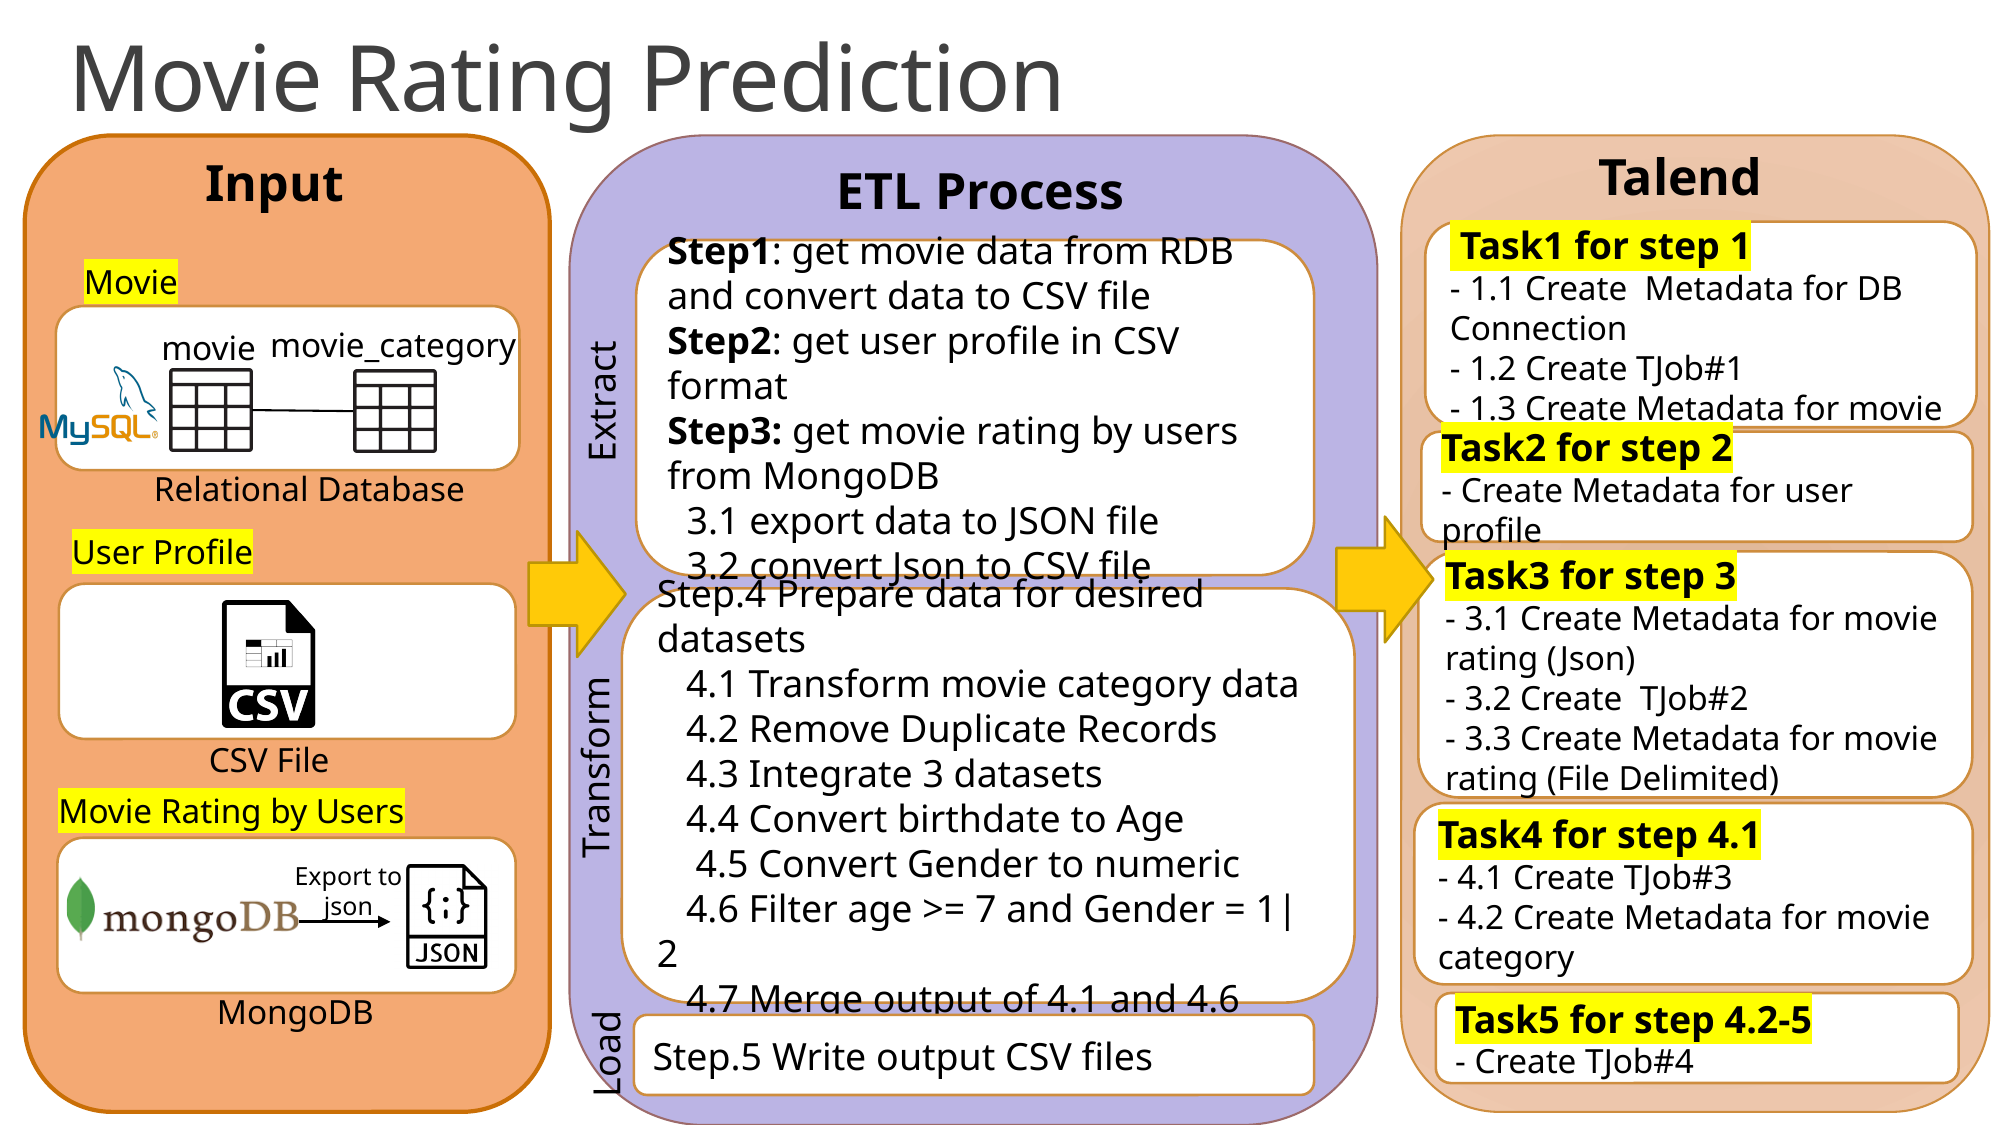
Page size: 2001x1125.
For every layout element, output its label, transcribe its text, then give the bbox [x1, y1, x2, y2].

text_box Input [190, 143, 359, 219]
picture [66, 862, 300, 968]
text_box User Profile [56, 523, 269, 579]
text_box MongoDB [202, 983, 389, 1039]
text_box Relational Database [139, 481, 481, 516]
title Movie Rating Prediction [53, 0, 1704, 139]
text_box [527, 561, 561, 627]
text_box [563, 134, 1378, 1125]
text_box Export to json [277, 852, 421, 918]
text_box Movie Rating by Users [43, 782, 420, 838]
picture [204, 599, 333, 729]
text_box [22, 133, 552, 1114]
picture [394, 864, 499, 970]
text_box [1386, 515, 1397, 644]
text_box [40, 253, 521, 471]
text_box [57, 582, 518, 741]
text_box CSV File [193, 741, 345, 782]
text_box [1400, 134, 1990, 1113]
text_box [56, 836, 518, 995]
